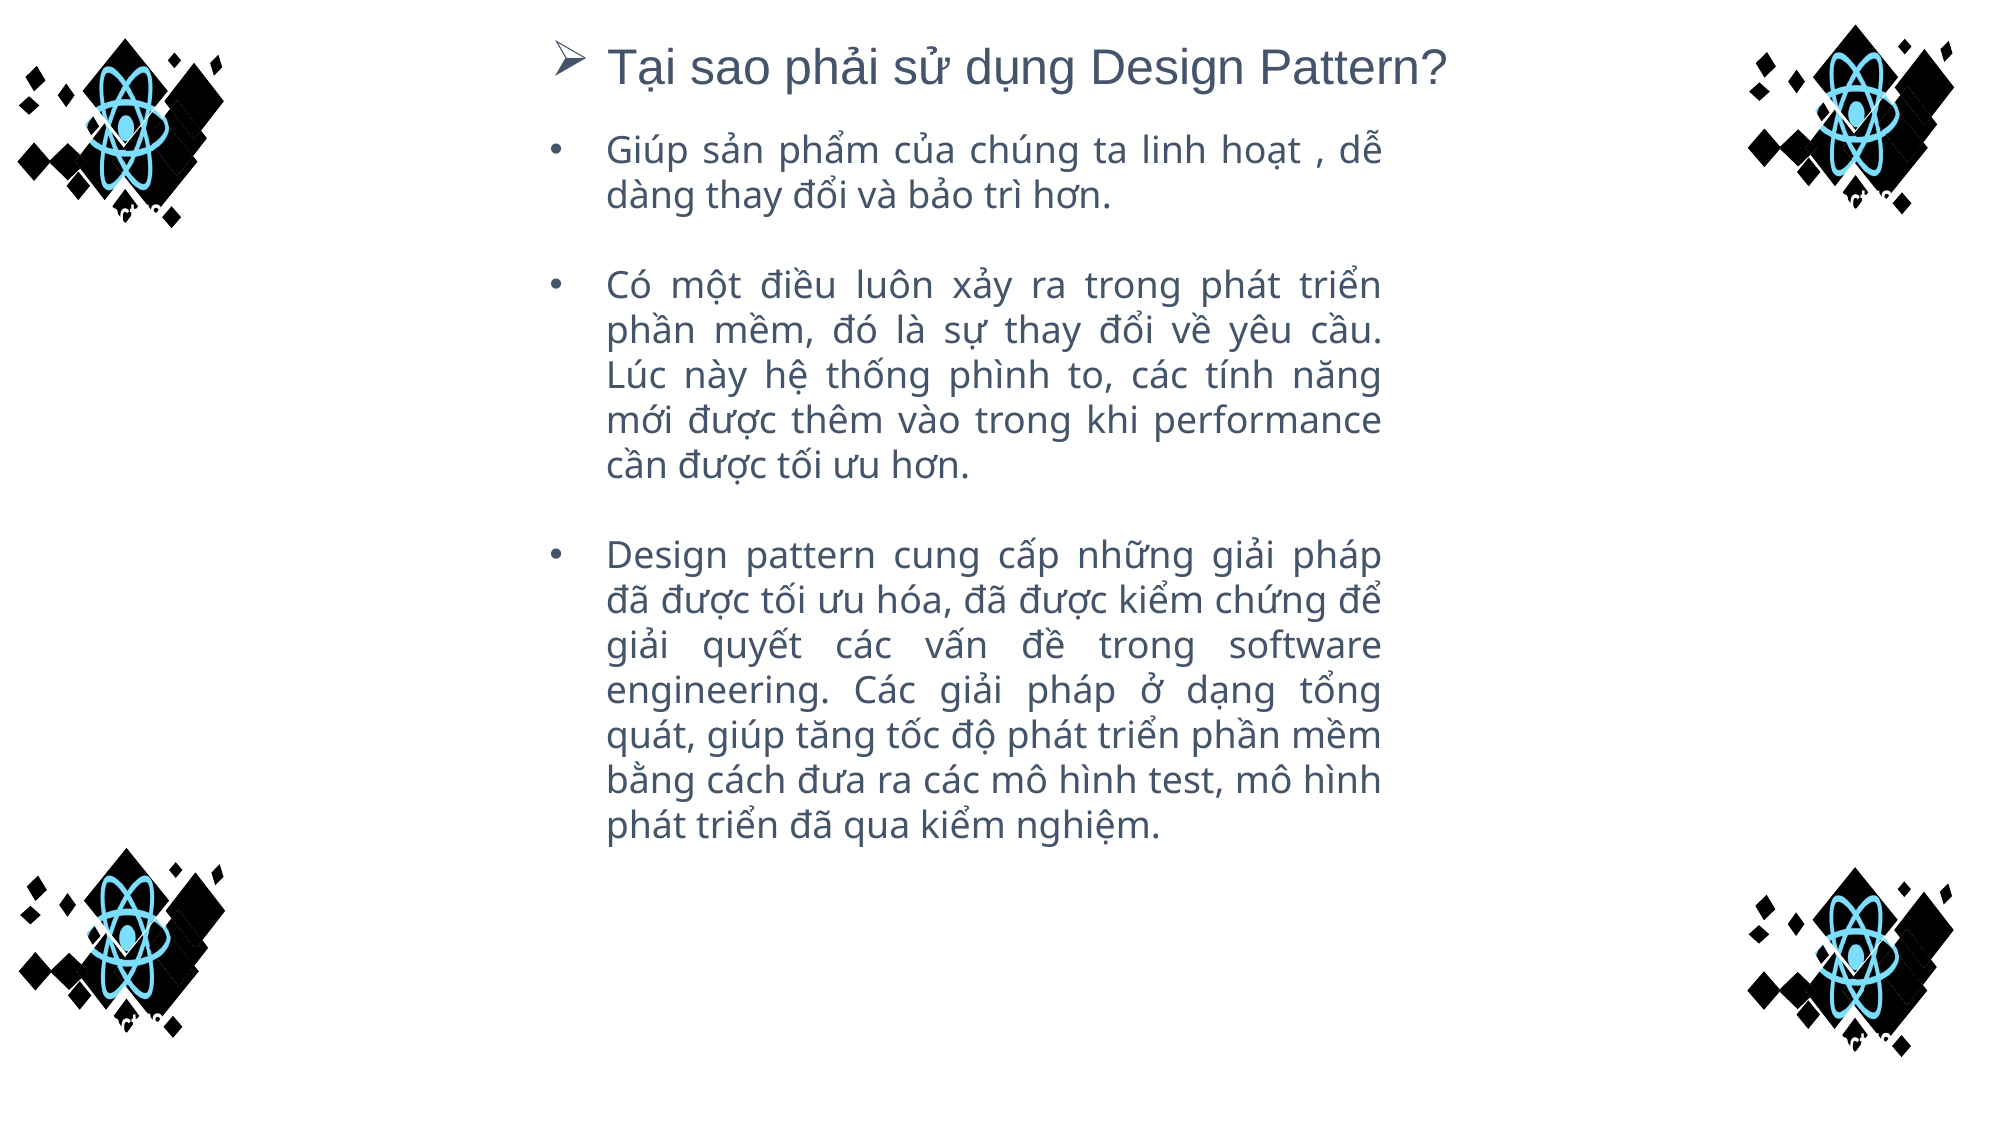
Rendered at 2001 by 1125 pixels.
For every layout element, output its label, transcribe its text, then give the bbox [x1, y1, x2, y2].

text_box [1747, 24, 1955, 215]
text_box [17, 38, 224, 229]
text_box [1747, 867, 1954, 1058]
text_box Giúp sản phẩm của chúng ta linh hoạt , dễ dàng thay đổi và bảo trì hơn. Có một điều luôn xảy ra trong phát triển phần mềm, đó là sự thay đổi về yêu cầu. Lúc này hệ thống phình to, các tính năng mới được thêm vào trong khi performance cần được tối ưu hơn. Design pattern cung cấp những giải pháp đã được tối ưu hóa, đã được kiểm chứng để giải quyết các vấn đề trong software engineering. Các giải pháp ở dạng tổng quát, giúp tăng tốc độ phát triển phần mềm bằng cách đưa ra các mô hình test, mô hình phát triển đã qua kiểm nghiệm. [534, 119, 1398, 944]
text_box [18, 847, 226, 1038]
text_box Tại sao phải sử dụng Design Pattern? [507, 27, 1492, 103]
